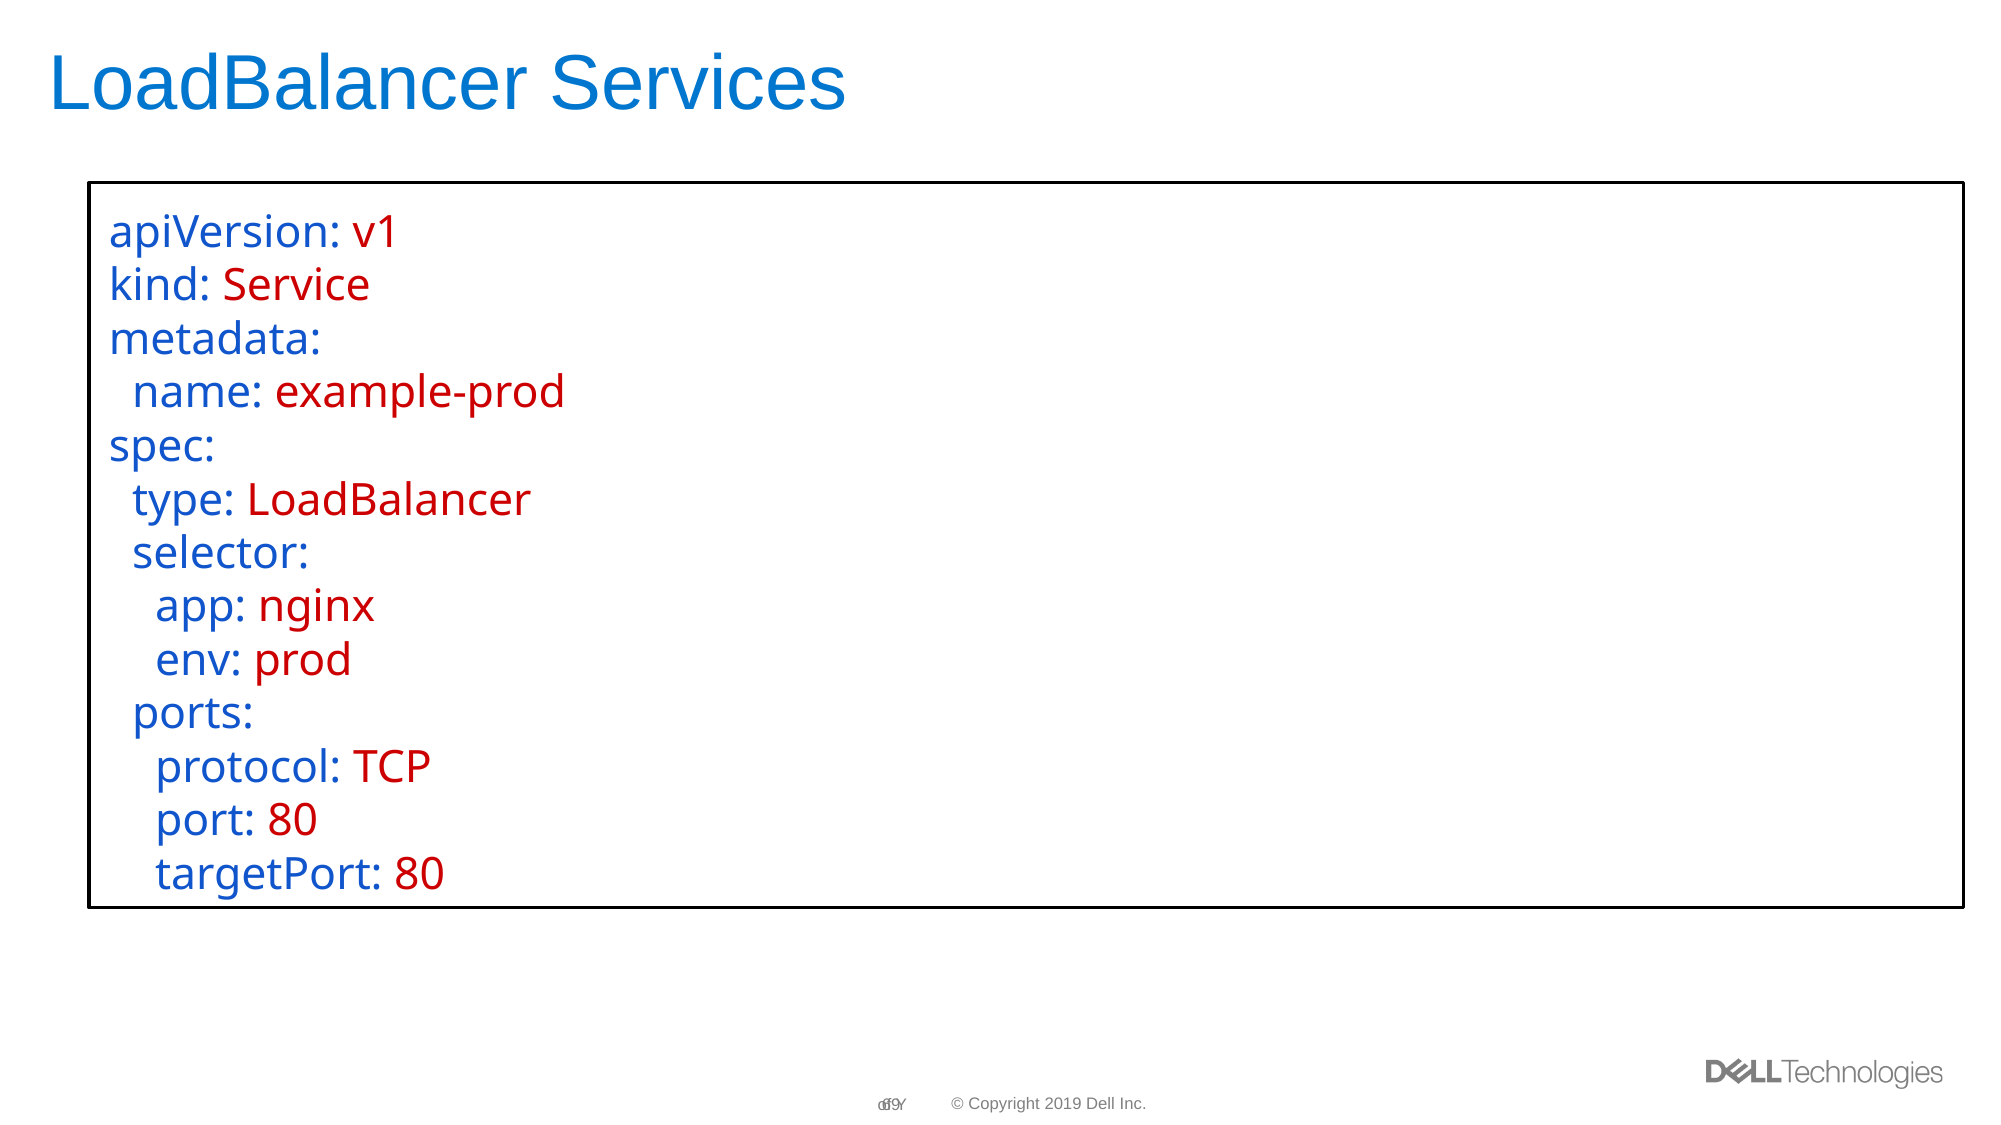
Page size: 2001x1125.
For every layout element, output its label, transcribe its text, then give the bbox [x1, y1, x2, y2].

title LoadBalancer Services [48, 42, 1924, 231]
picture [1706, 1058, 1943, 1089]
text_box apiVersion: v1 kind: Service metadata: name: example-prod spec: type: LoadBalancer selector: app: nginx env: prod ports: protocol: TCP port: 80 targetPort: 80 [88, 182, 1964, 908]
